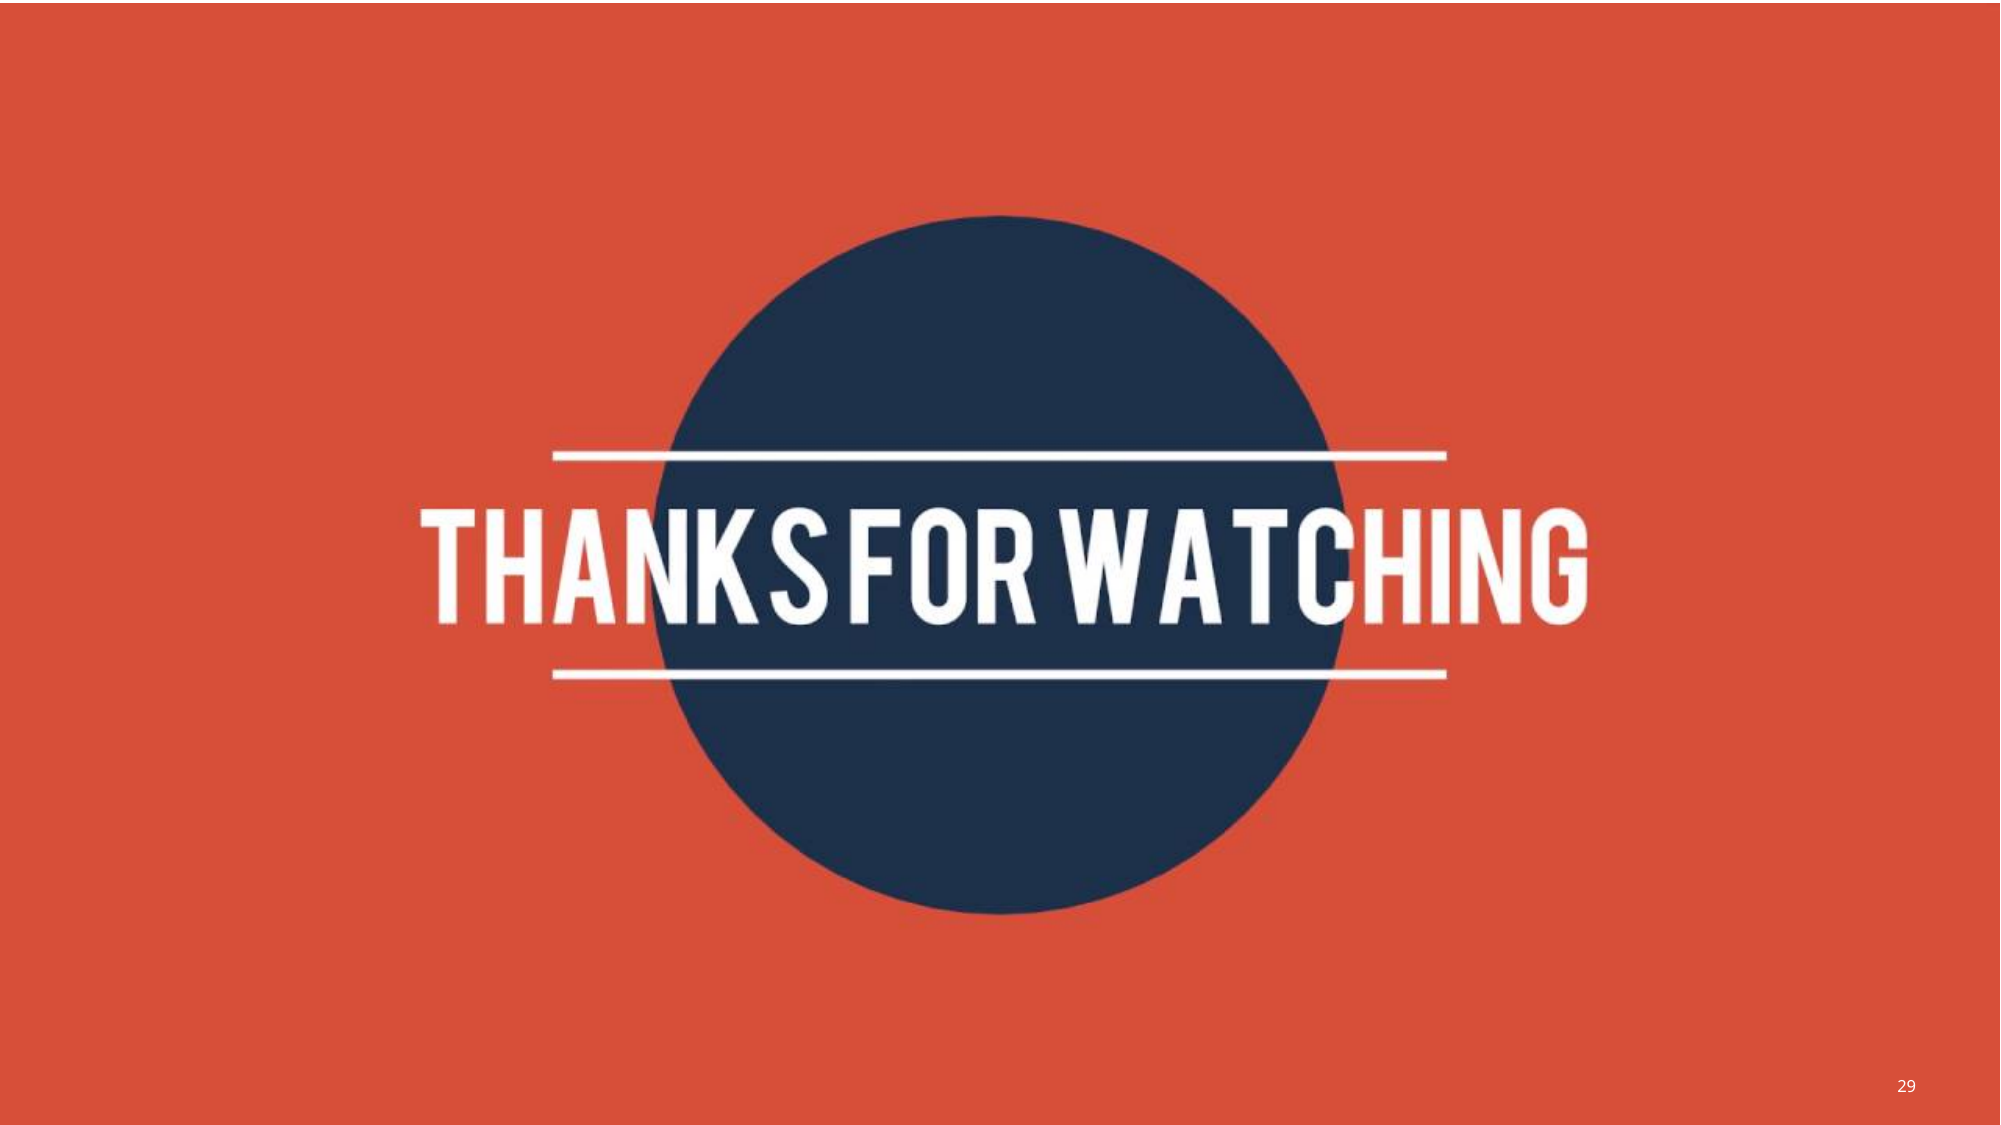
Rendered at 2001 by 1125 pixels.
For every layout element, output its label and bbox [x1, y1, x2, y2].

list [0, 2, 2000, 1125]
